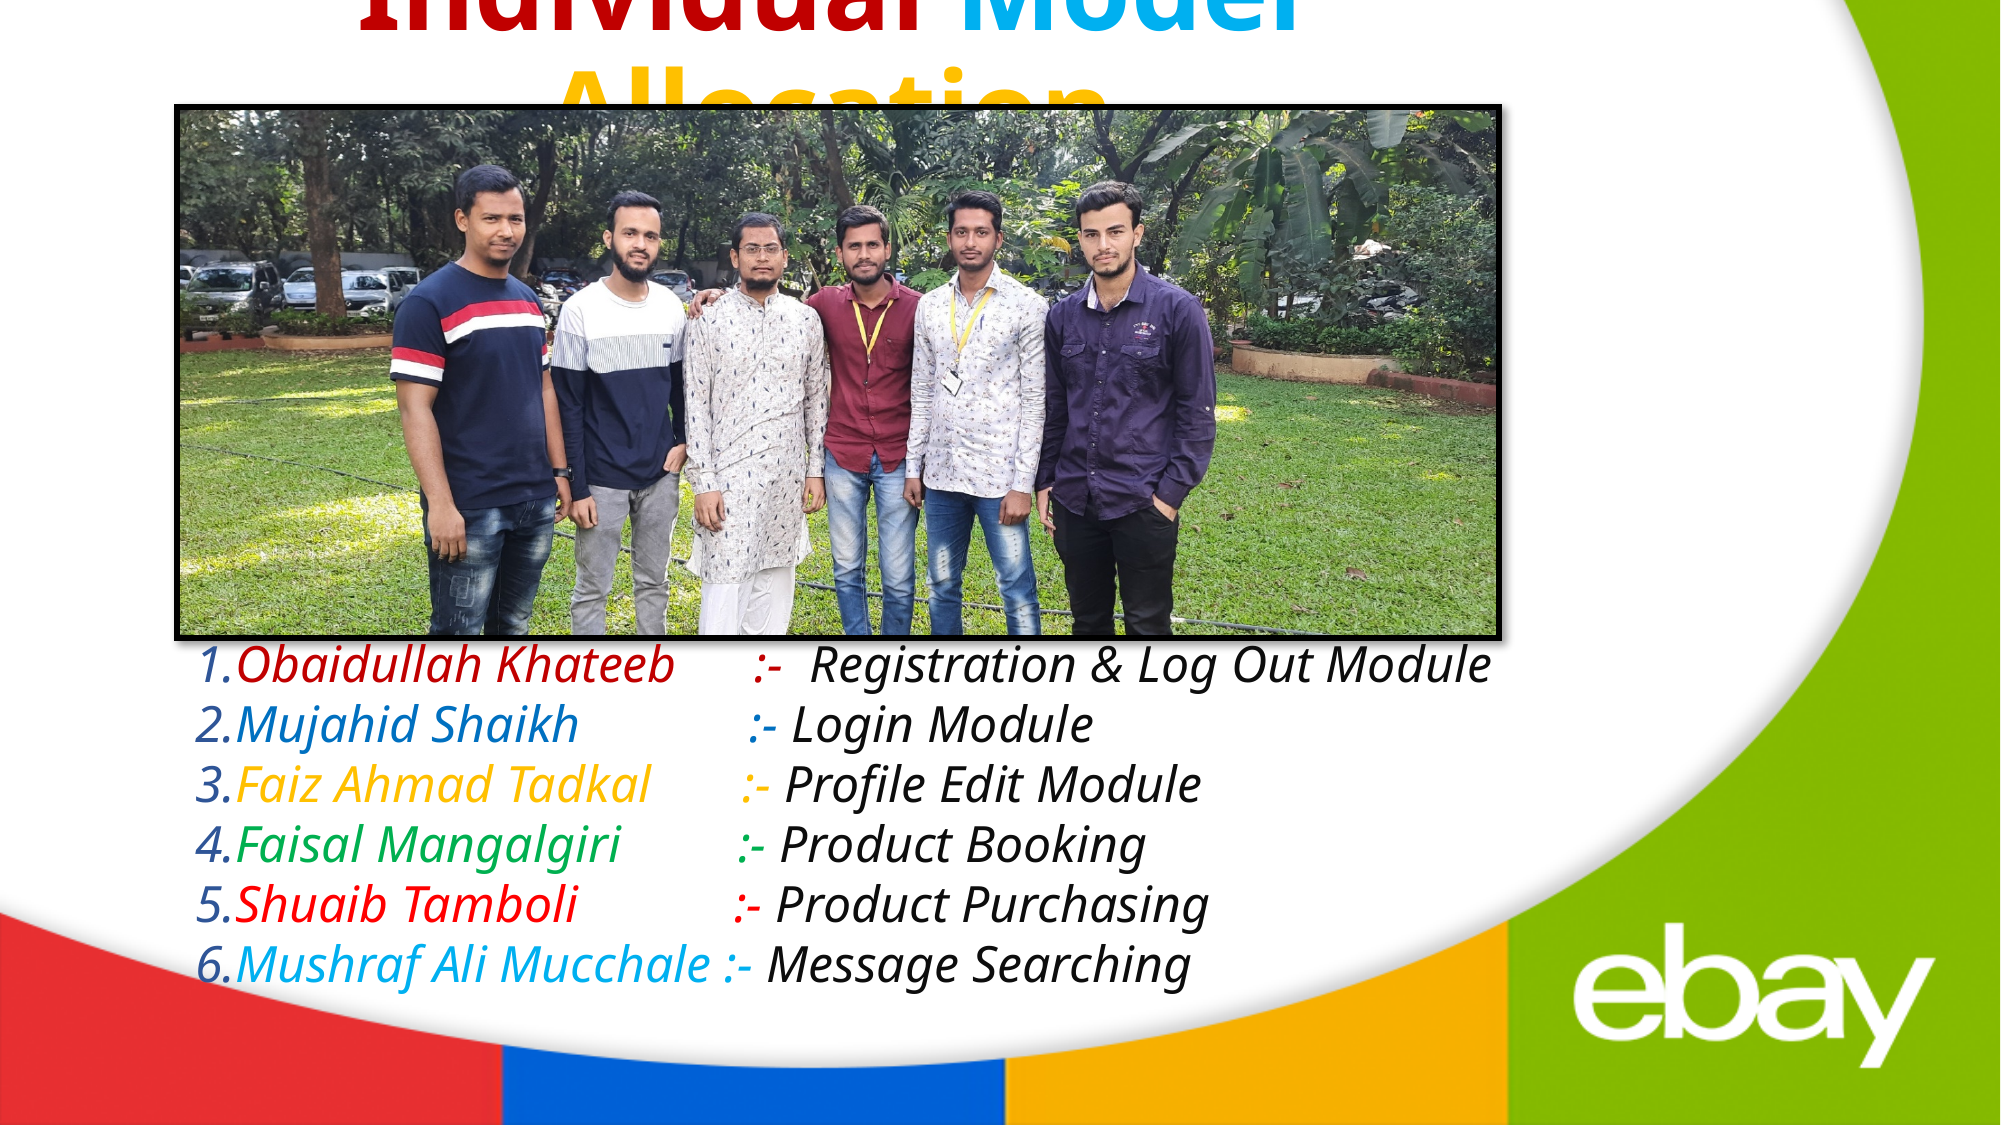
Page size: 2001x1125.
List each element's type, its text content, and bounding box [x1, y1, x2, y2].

text_box Obaidullah Khateeb :- Registration & Log Out Module Mujahid Shaikh :- Login Module Faiz Ahmad Tadkal :- Profile Edit Module Faisal Mangalgiri :- Product Booking Shuaib Tamboli :- Product Purchasing Mushraf Ali Mucchale :- Message Searching [180, 625, 1656, 1120]
picture [0, 0, 2001, 1125]
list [180, 109, 1496, 635]
title Individual Model Allocation [122, 0, 1538, 110]
